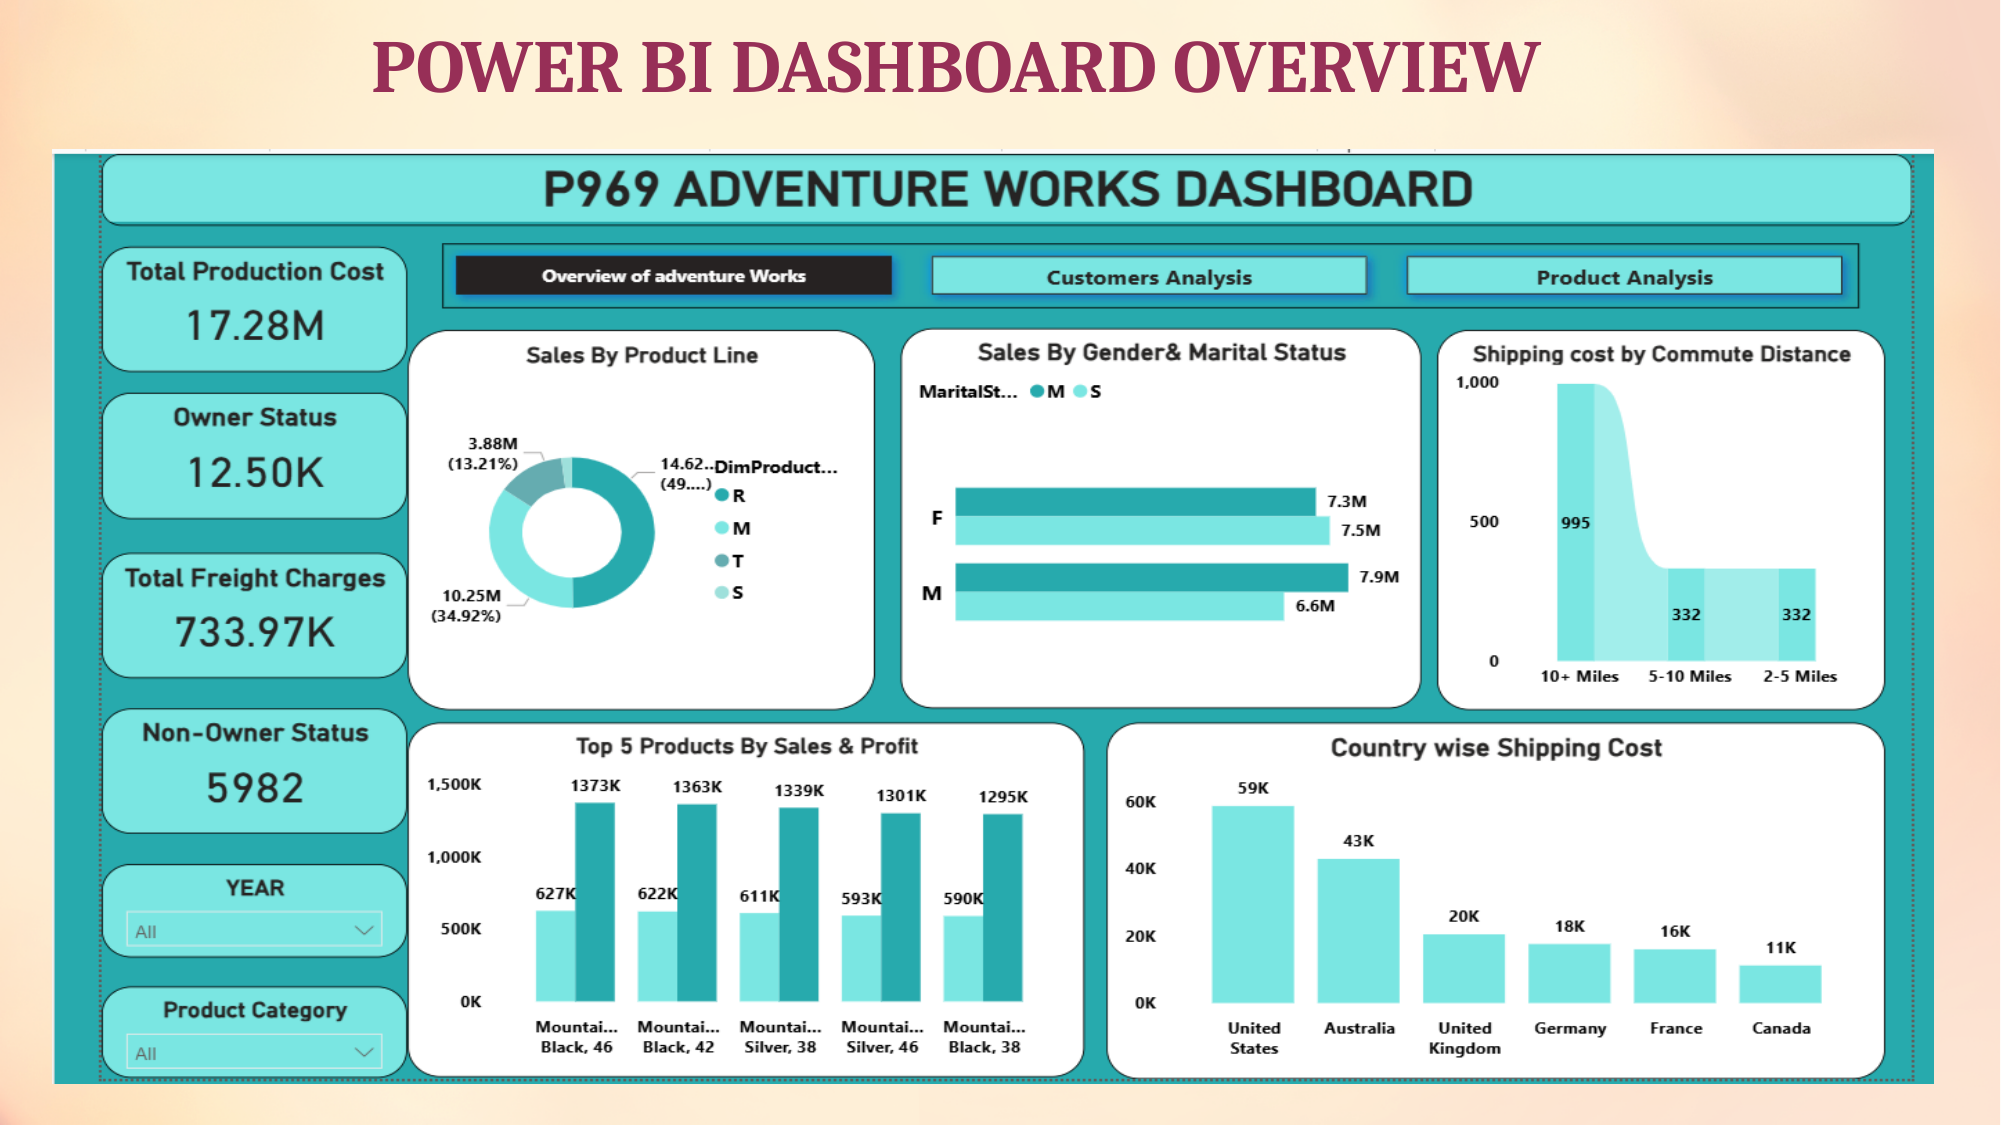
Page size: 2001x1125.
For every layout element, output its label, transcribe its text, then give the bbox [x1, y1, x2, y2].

picture [0, 0, 2001, 1125]
title POWER BI DASHBOARD OVERVIEW [132, 26, 1783, 117]
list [51, 149, 1934, 1084]
